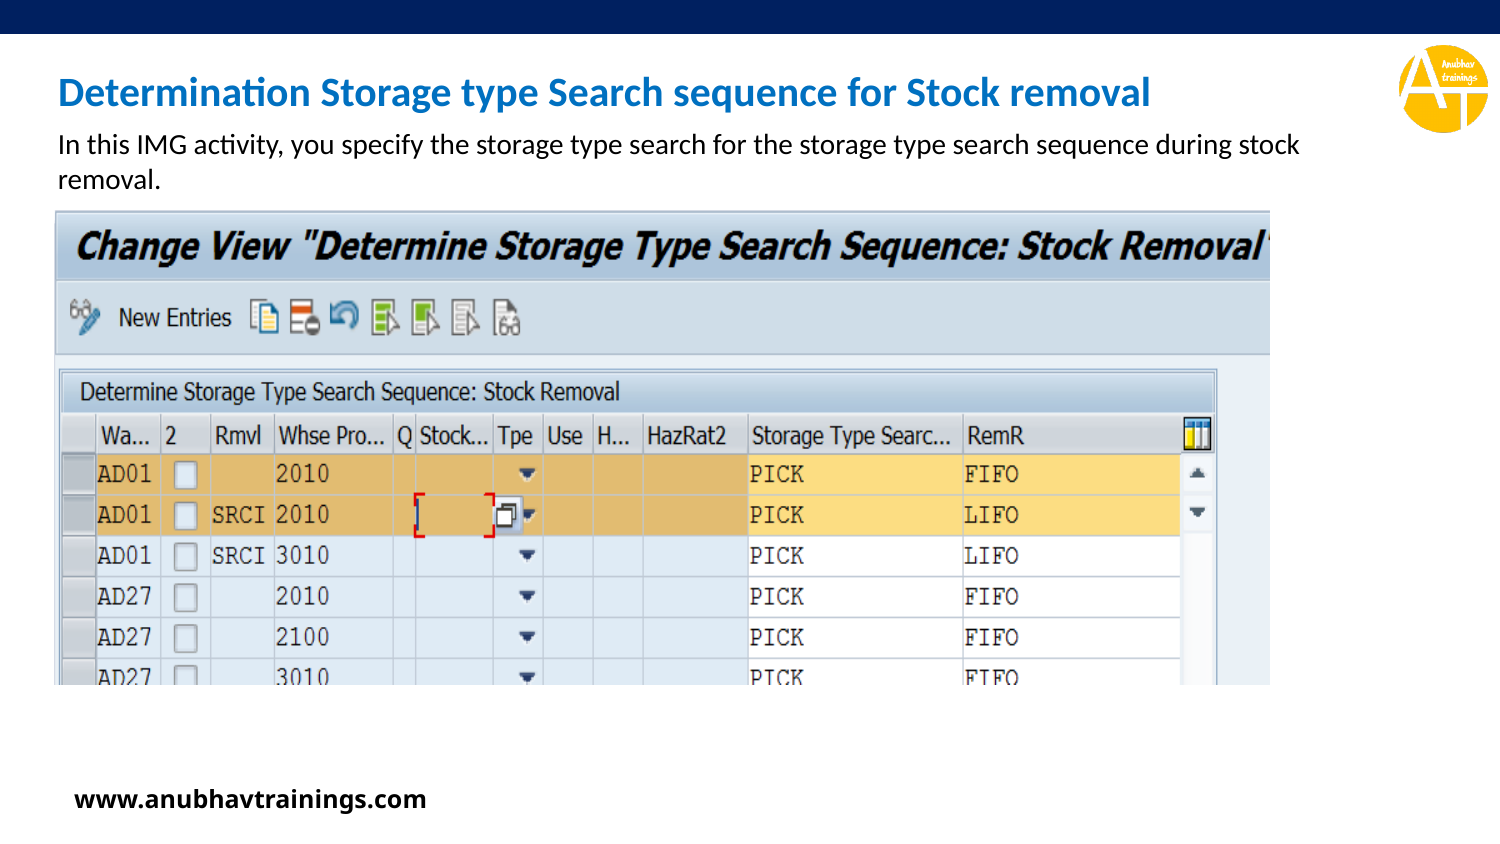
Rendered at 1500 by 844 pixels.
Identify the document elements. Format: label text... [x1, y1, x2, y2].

text_box In this IMG activity, you specify the storage type search for the storage type search sequence during stock removal. [42, 109, 1379, 210]
text_box Determination Storage type Search sequence for Stock removal [43, 50, 1192, 109]
picture [1390, 39, 1493, 140]
picture [54, 210, 1271, 685]
text_box www.anubhavtrainings.com [13, 776, 489, 822]
